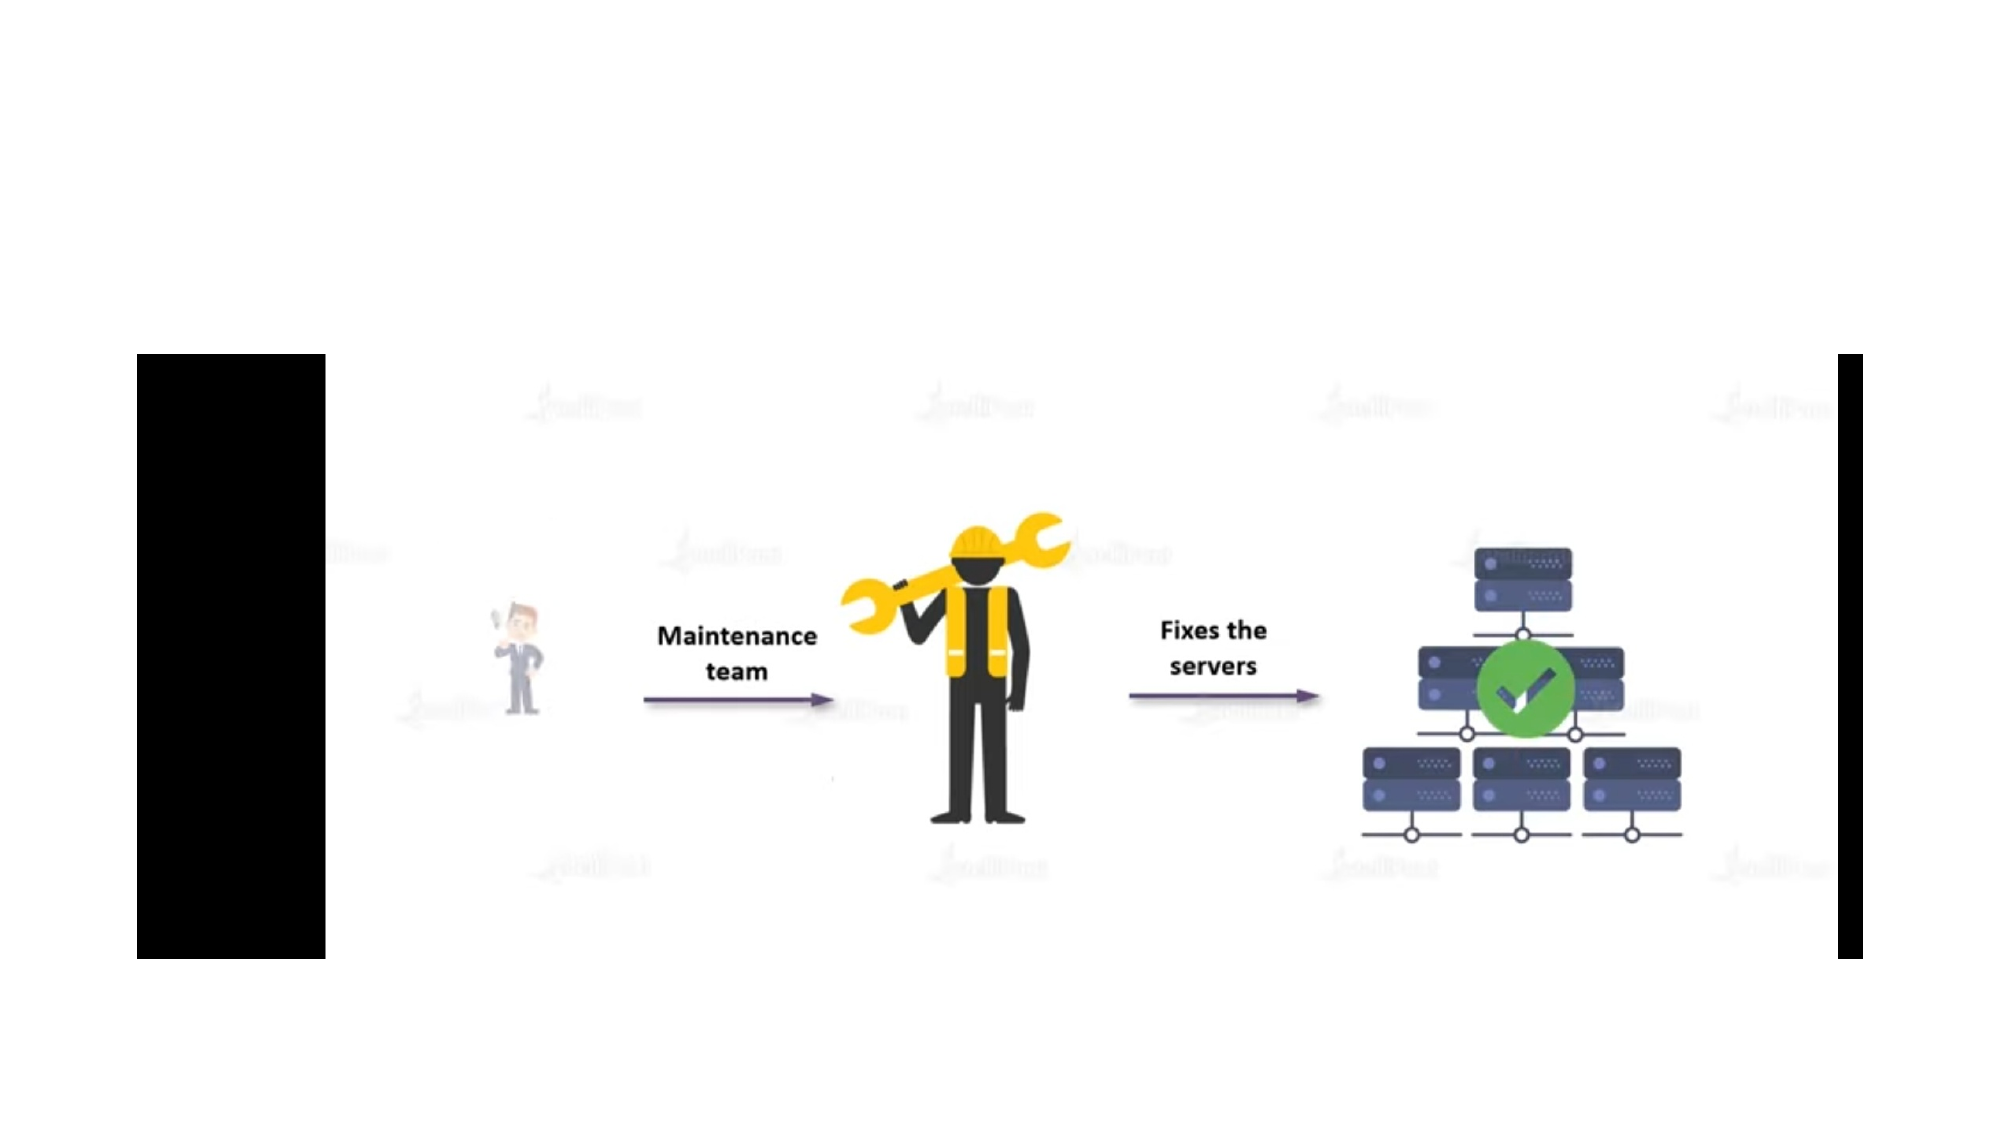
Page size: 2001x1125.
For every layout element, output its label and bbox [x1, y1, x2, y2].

list [137, 354, 1863, 959]
